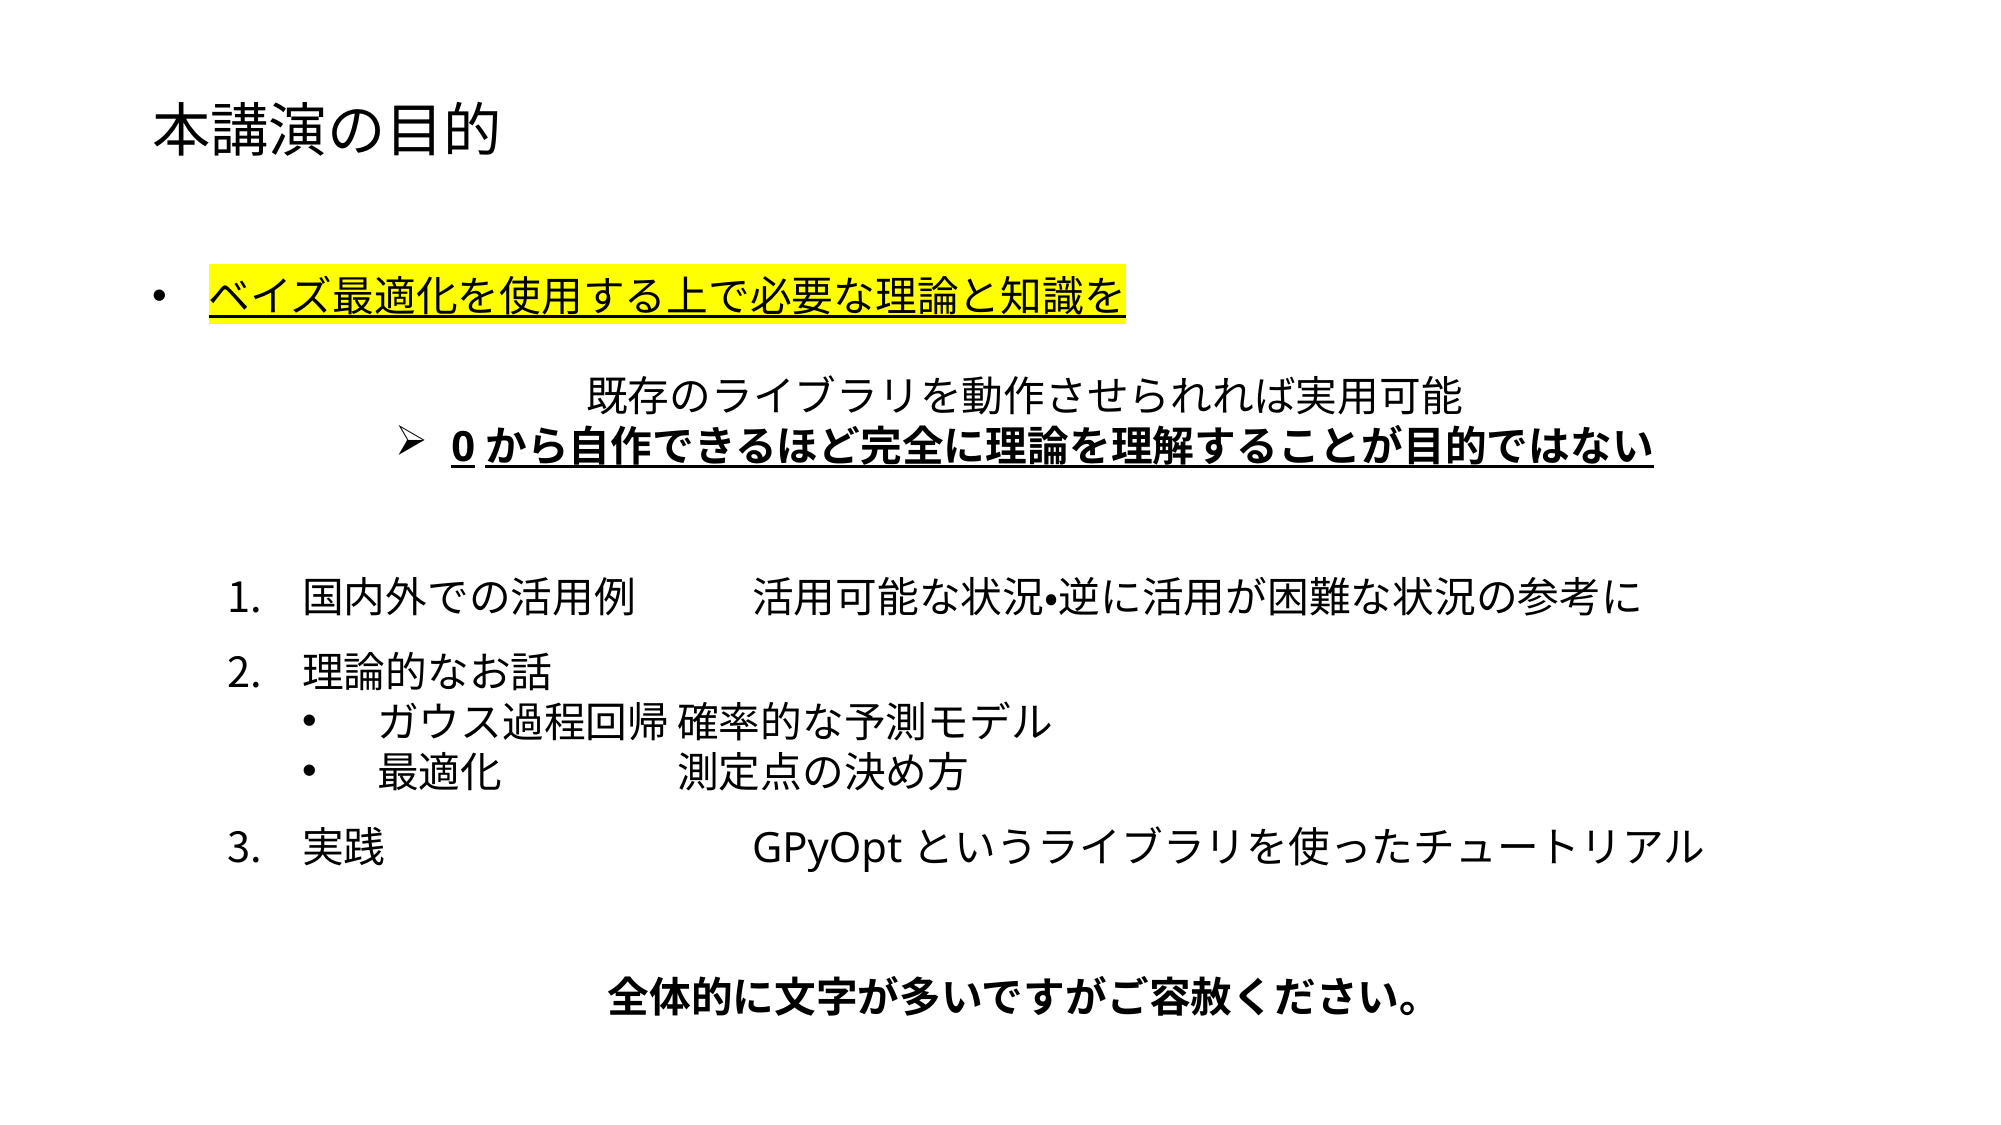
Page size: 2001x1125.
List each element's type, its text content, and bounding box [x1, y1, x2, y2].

title 本講演の目的 [137, 59, 1863, 205]
text_box ベイズ最適化を使用する上で必要な理論と知識を 既存のライブラリを動作させられれば実用可能 0から自作できるほど完全に理論を理解することが目的ではない 国内外での活用例 活用可能な状況・逆に活用が困難な状況の参考に 理論的なお話 ガウス過程回帰 確率的な予測モデル 最適化 測定点の決め方 実践 GPyOptというライブラリを使ったチュートリアル 全体的に文字が多いですがご容赦ください。 [137, 262, 1912, 1028]
